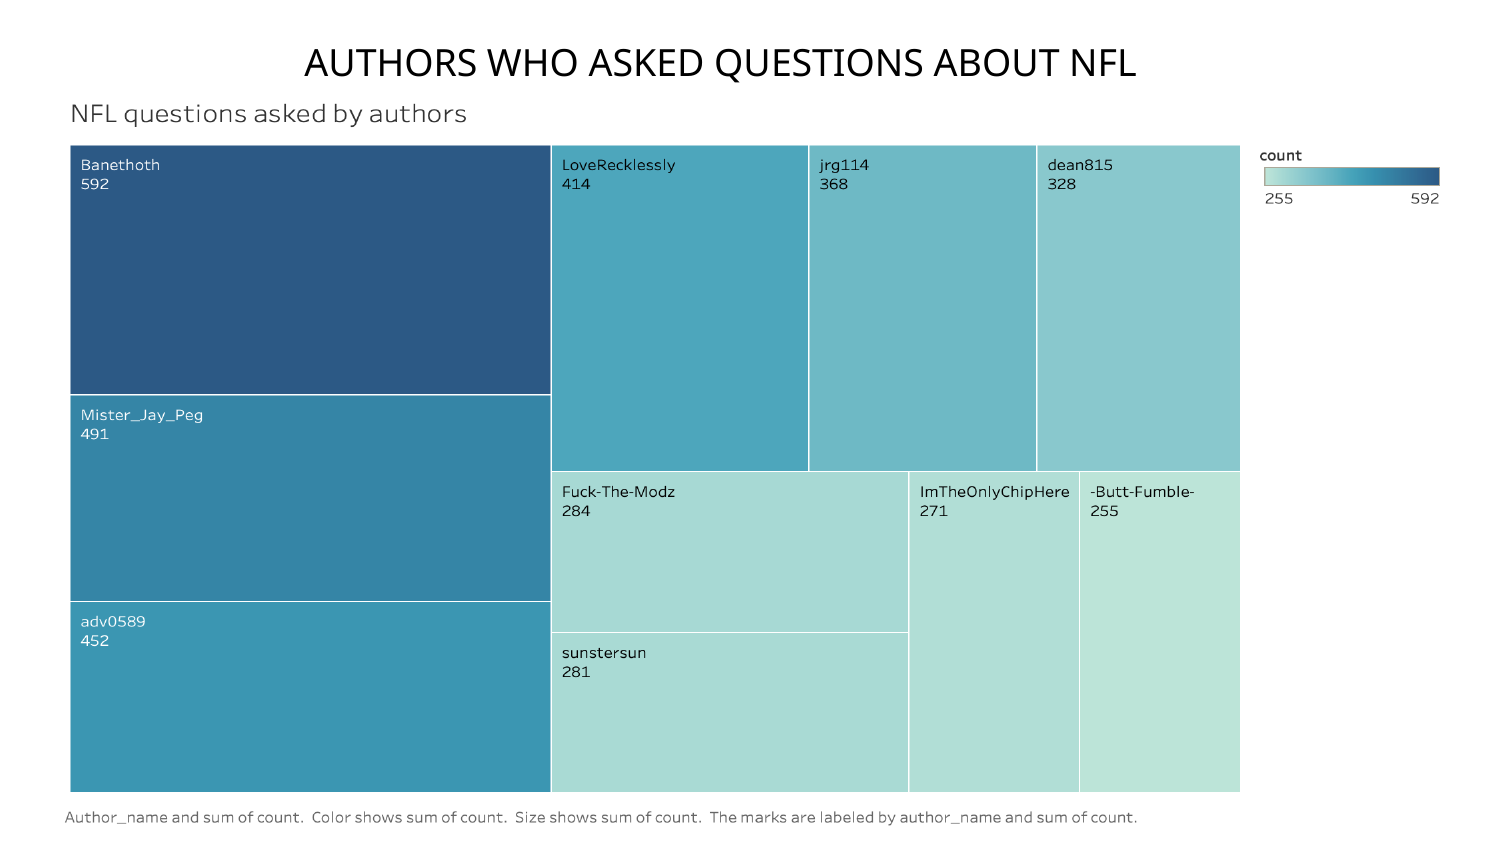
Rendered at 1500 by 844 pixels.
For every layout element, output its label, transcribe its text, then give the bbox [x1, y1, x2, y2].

text_box AUTHORS WHO ASKED QUESTIONS ABOUT NFL [289, 31, 1500, 92]
picture [64, 88, 1446, 828]
